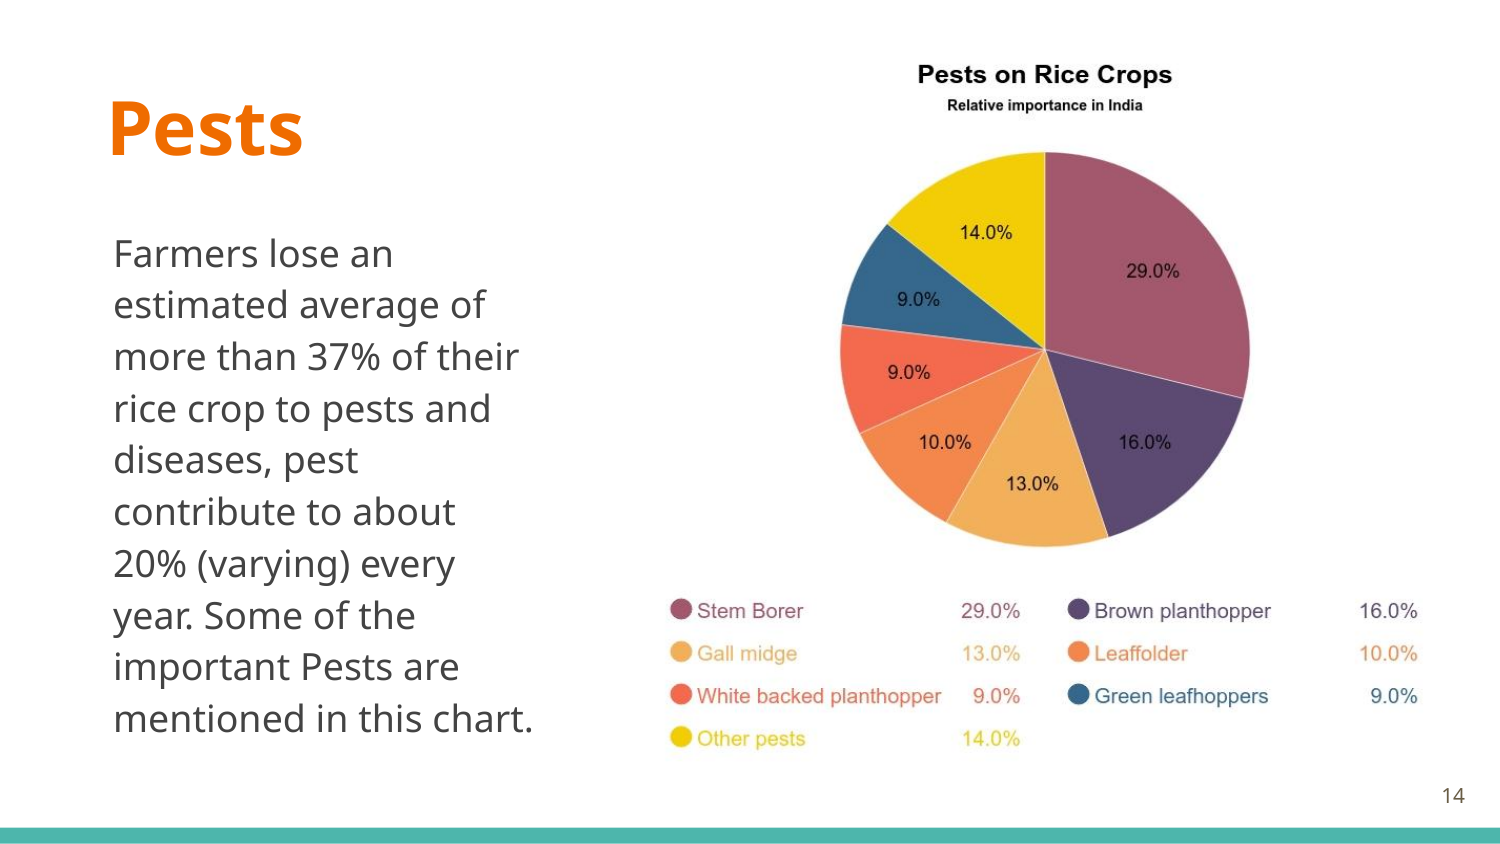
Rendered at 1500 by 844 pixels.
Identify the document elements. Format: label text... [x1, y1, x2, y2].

picture [656, 0, 1435, 814]
slide_number ‹#› [1389, 764, 1480, 830]
title Pests [90, 65, 533, 182]
list Farmers lose an estimated average of more than 37% of their rice crop to pests and diseases, pest contribute to about 20% (varying) every year. Some of the important Pests are mentioned in this chart. [51, 207, 551, 750]
